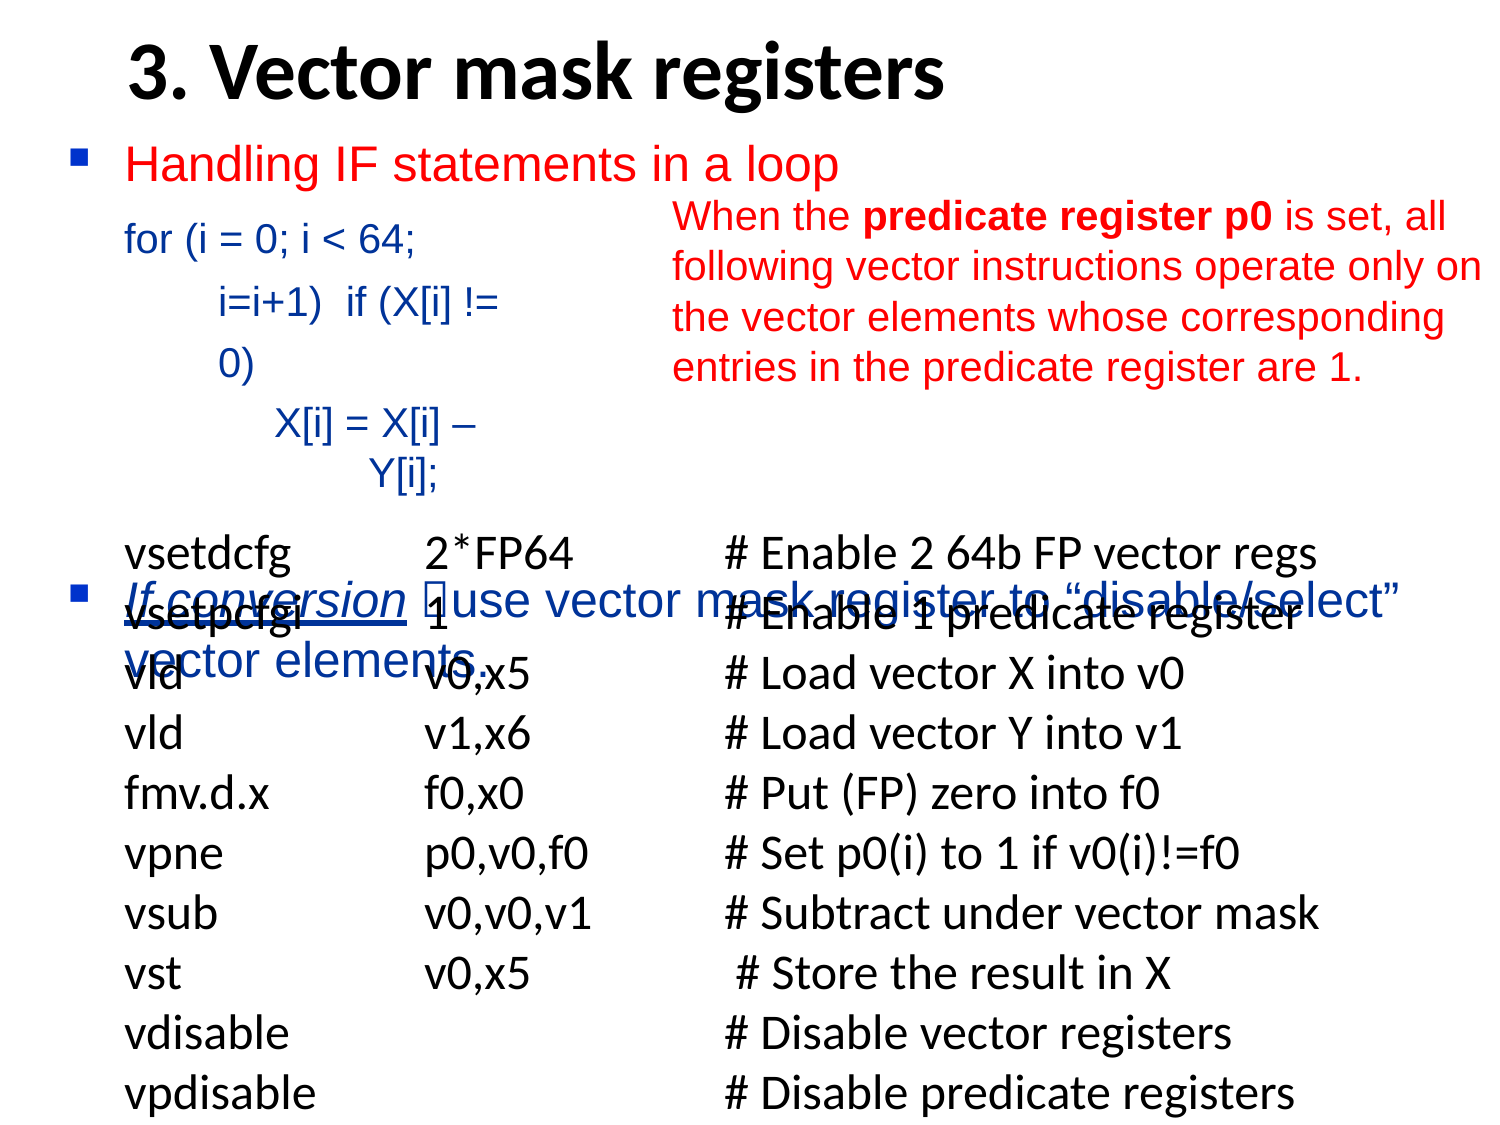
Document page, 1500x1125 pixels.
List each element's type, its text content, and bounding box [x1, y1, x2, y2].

text_box vsetdcfg 2*FP64 # Enable 2 64b FP vector regs vsetpcfgi 1 # Enable 1 predicate register vld v0,x5 # Load vector X into v0 vld v1,x6 # Load vector Y into v1 fmv.d.x f0,x0 # Put (FP) zero into f0 vpne p0,v0,f0 # Set p0(i) to 1 if v0(i)!=f0 vsub v0,v0,v1 # Subtract under vector mask vst v0,x5 # Store the result in X vdisable # Disable vector registers vpdisable # Disable predicate registers [124, 517, 1447, 1120]
text_box Handling IF statements in a loop for (i = 0; i < 64; i=i+1) if (X[i] != 0) X[i] = X[i] – Y[i]; If conversion use vector mask register to “disable/select” vector elements. [66, 105, 1423, 688]
title 3. Vector mask registers [124, 0, 1112, 105]
text_box When the predicate register p0 is set, all following vector instructions operate only on the vector elements whose corresponding entries in the predicate register are 1. [657, 181, 1500, 447]
